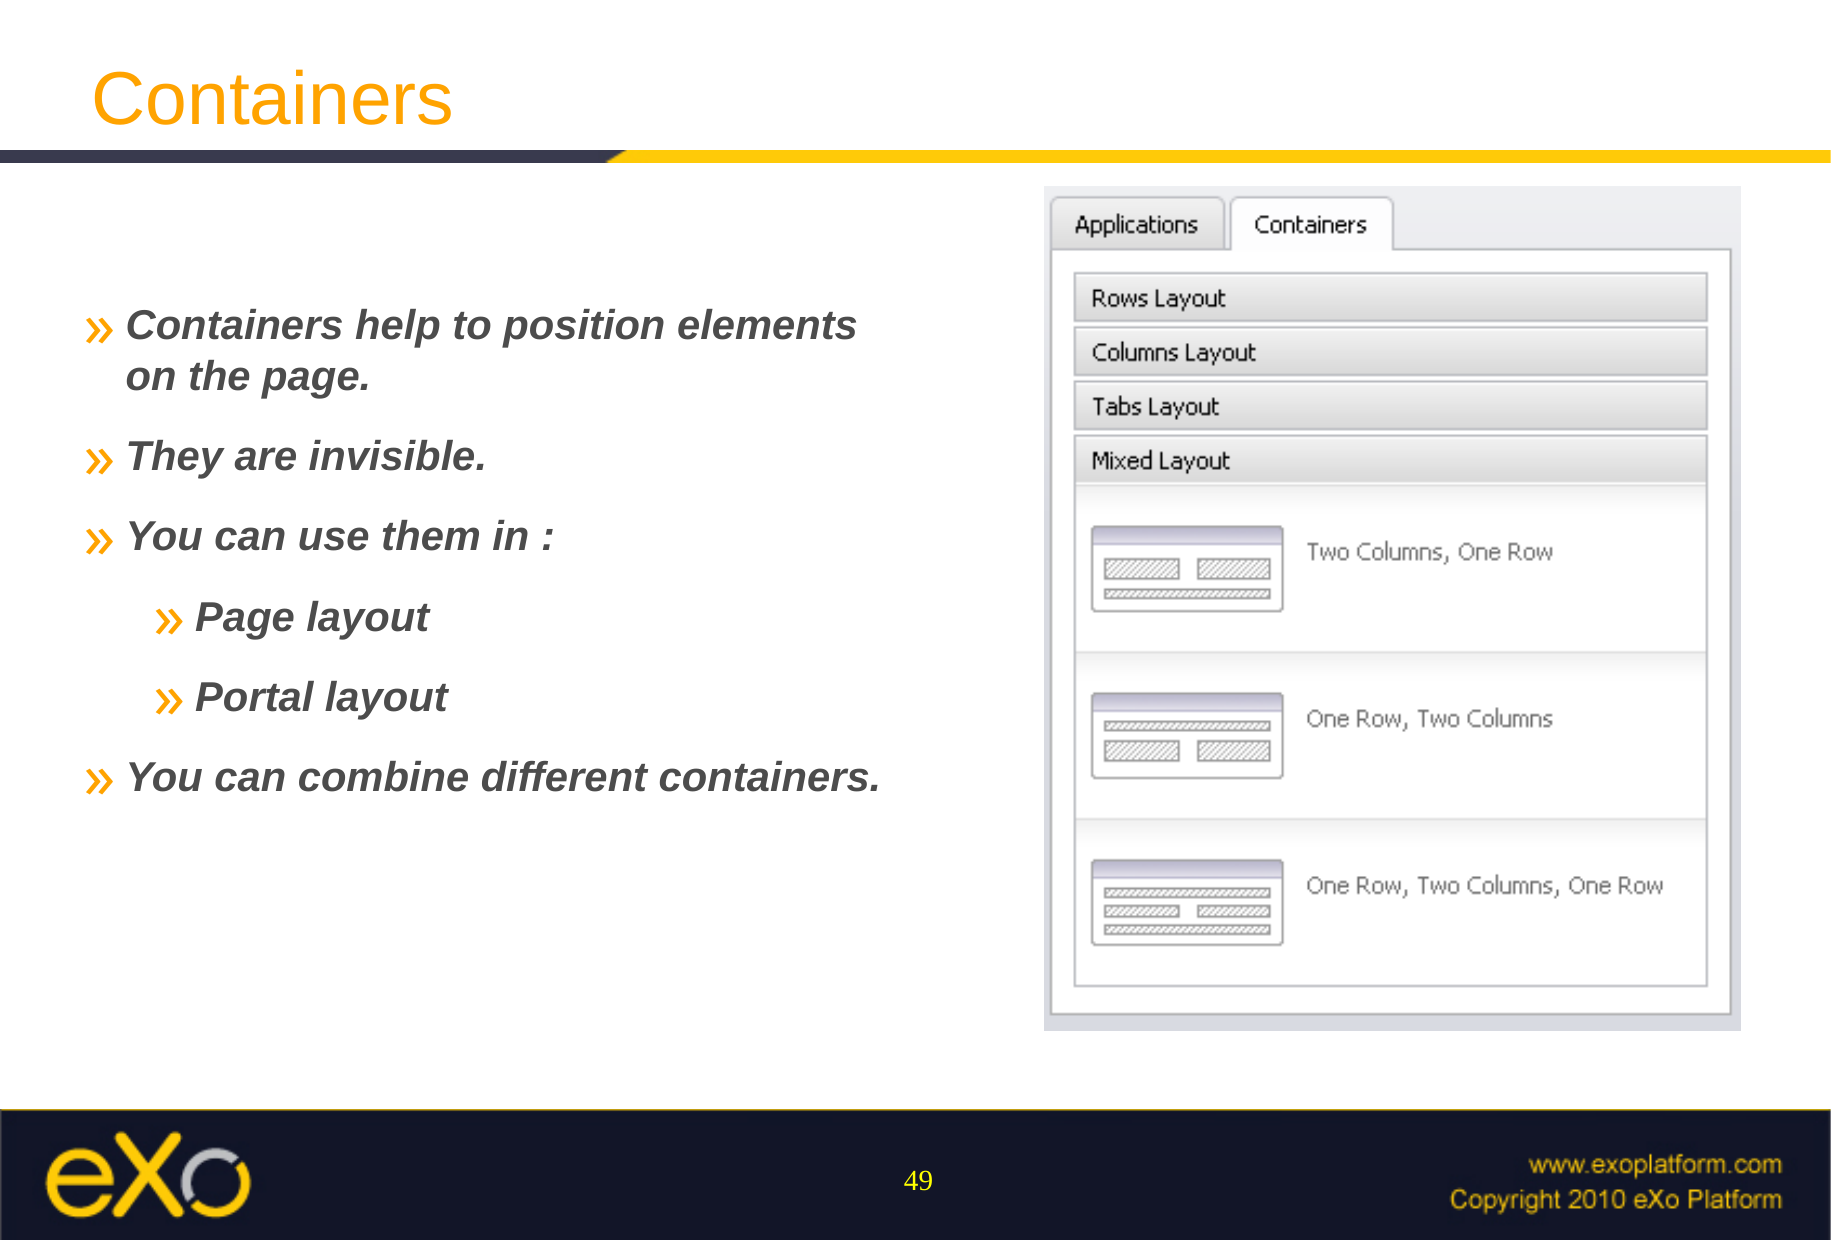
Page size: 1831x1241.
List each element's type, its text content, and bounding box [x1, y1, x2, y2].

text_box Containers [91, 49, 1739, 151]
picture [1043, 186, 1742, 1031]
picture [0, 1109, 1831, 1240]
picture [0, 150, 1831, 163]
text_box Containers help to position elements on the page. They are invisible. You can use them in : Page layout Portal layout You can combine different containers. [83, 198, 1040, 1036]
